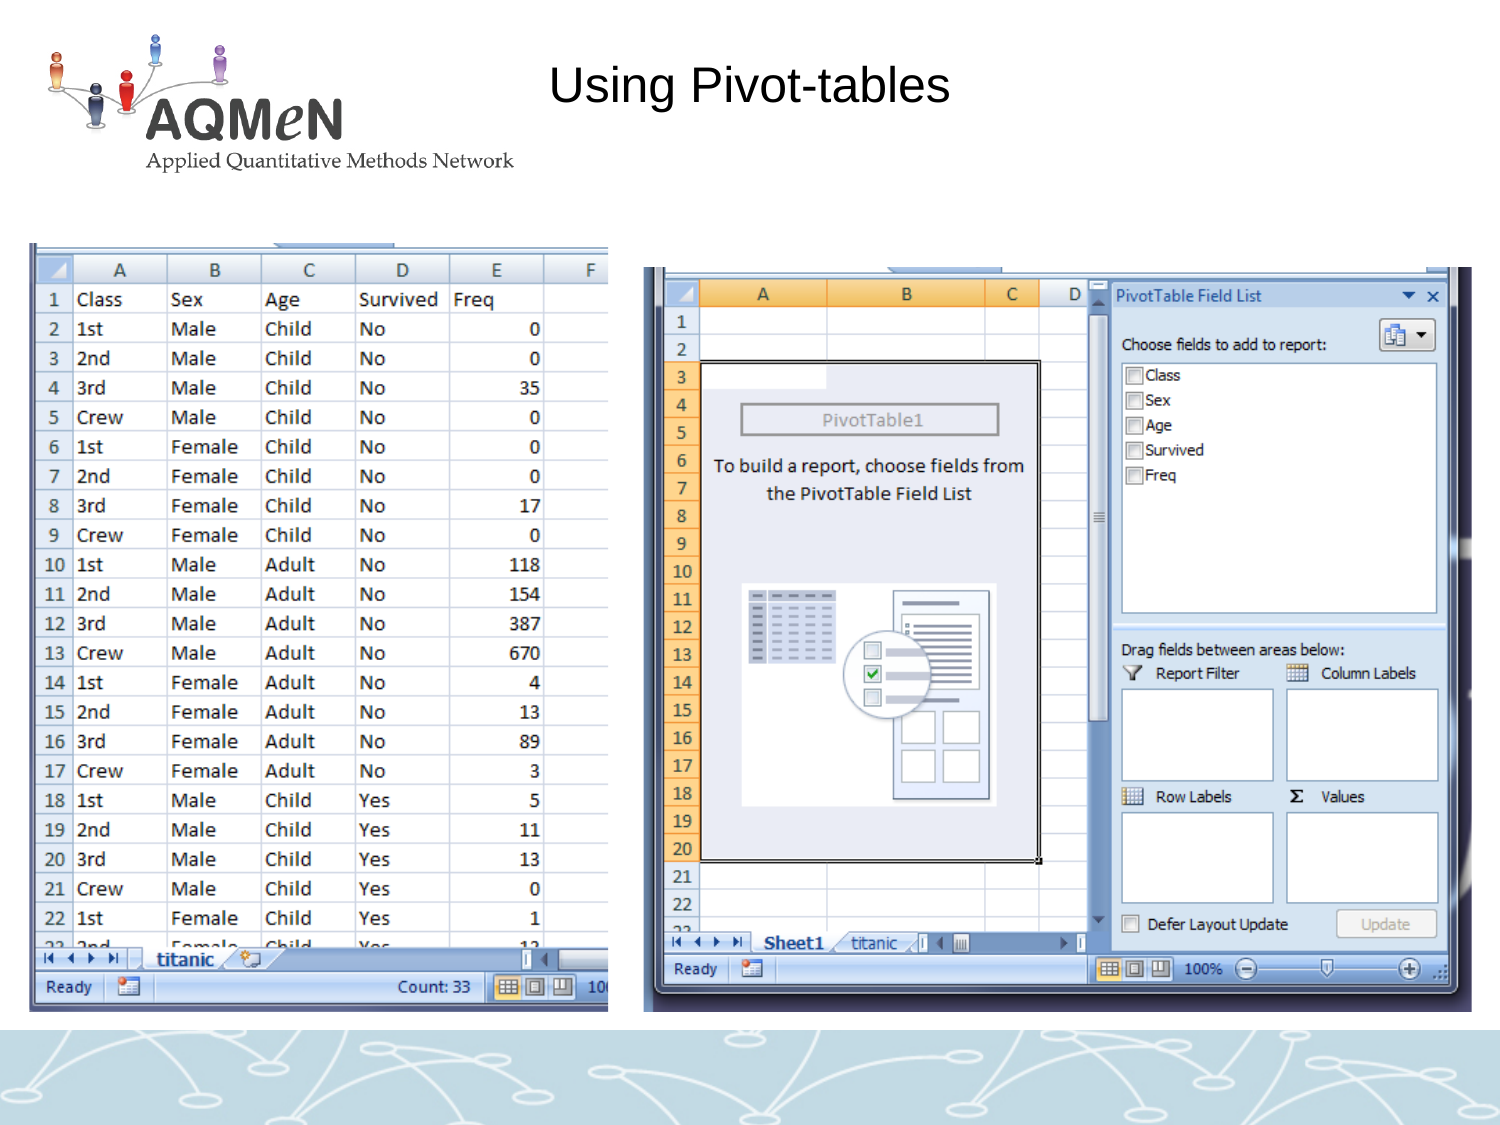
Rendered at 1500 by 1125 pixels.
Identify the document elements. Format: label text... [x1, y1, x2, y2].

picture [29, 243, 609, 1012]
picture [0, 1030, 1500, 1125]
title Using Pivot-tables [75, 45, 1425, 233]
picture [47, 34, 514, 173]
picture [643, 266, 1472, 1012]
